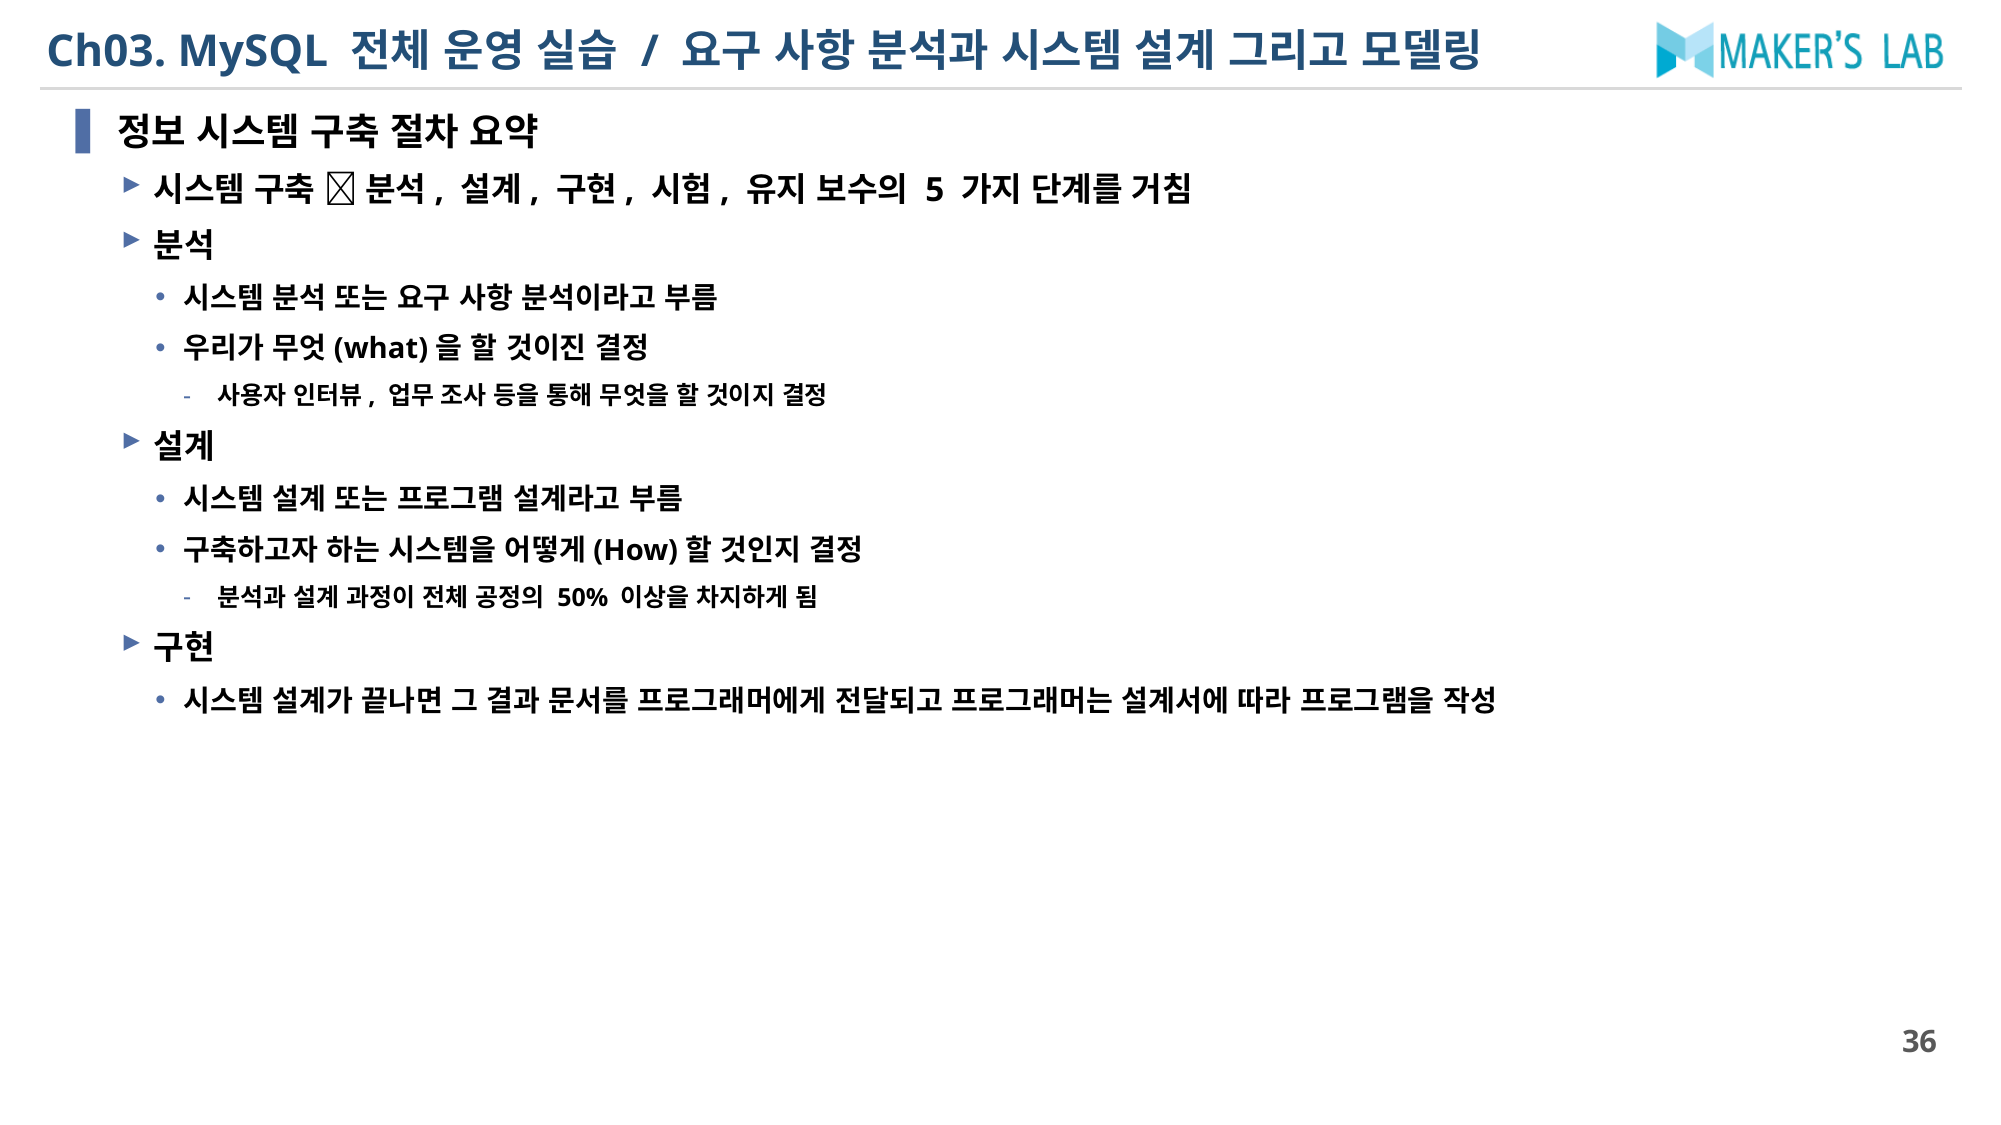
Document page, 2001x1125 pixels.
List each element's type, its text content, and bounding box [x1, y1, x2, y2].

picture [1648, 11, 1952, 84]
slide_number 36 [1802, 1012, 1953, 1073]
title Ch03. MySQL 전체 운영 실습 / 요구 사항 분석과 시스템 설계 그리고 모델링 [31, 14, 1914, 84]
list 정보 시스템 구축 절차 요약 시스템 구축  분석, 설계, 구현, 시험, 유지 보수의 5 가지 단계를 거침 분석 시스템 분석 또는 요구 사항 분석이라고 부름 우리가 무엇(what)을 할 것이진 결정 사용자 인터뷰, 업무 조사 등을 통해 무엇을 할 것이지 결정 설계 시스템 설계 또는 프로그램 설계라고 부름 구축하고자 하는 시스템을 어떻게(How)할 것인지 결정 분석과 설계 과정이 전체 공정의 50% 이상을 차지하게 됨 구현 시스템 설계가 끝나면 그 결과 문서를 프로그래머에게 전달되고 프로그래머는 설계서에 따라 프로그램을 작성 [46, 100, 1969, 404]
